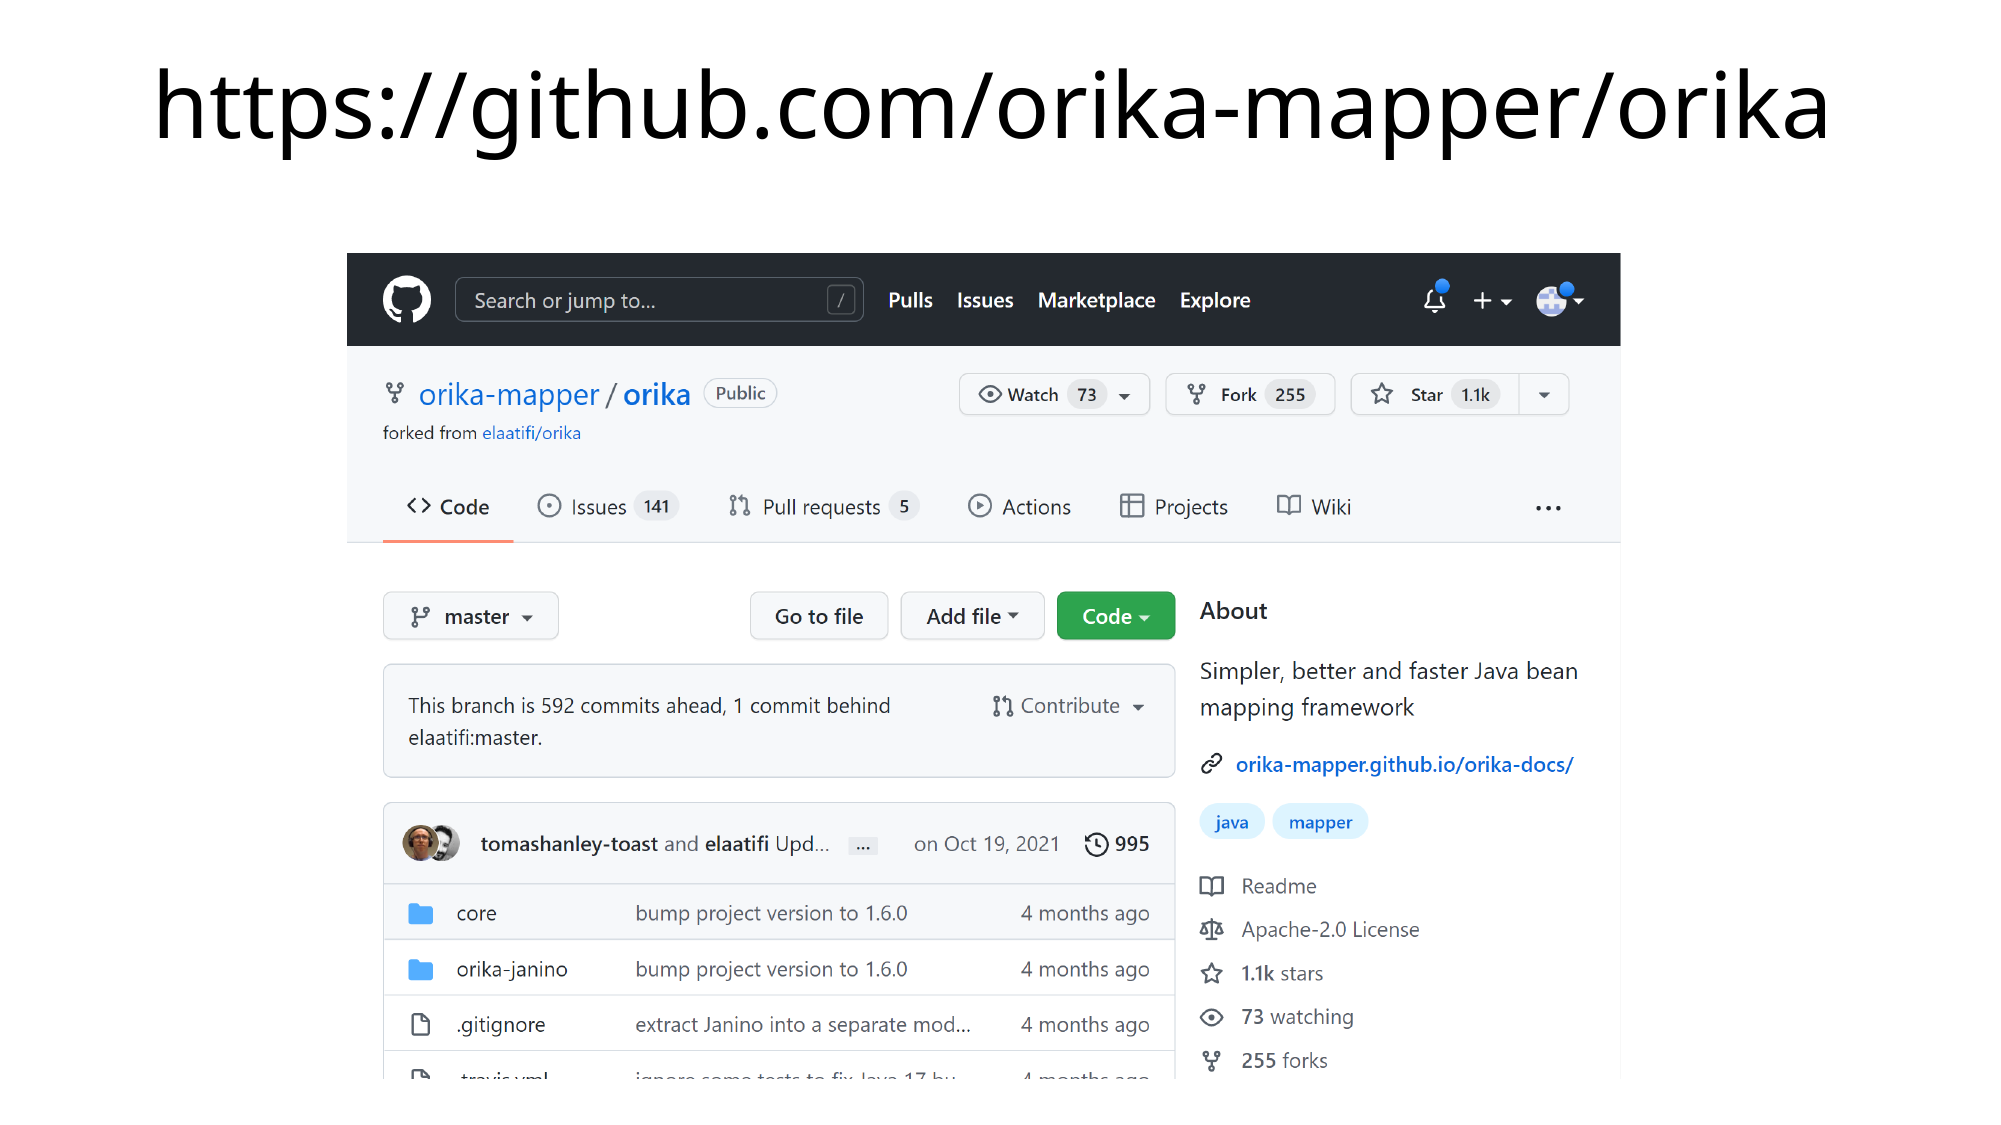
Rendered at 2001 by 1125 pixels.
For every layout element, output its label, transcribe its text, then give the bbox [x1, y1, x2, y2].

title https://github.com/orika-mapper/orika [131, 0, 1857, 218]
picture [346, 253, 1621, 1079]
